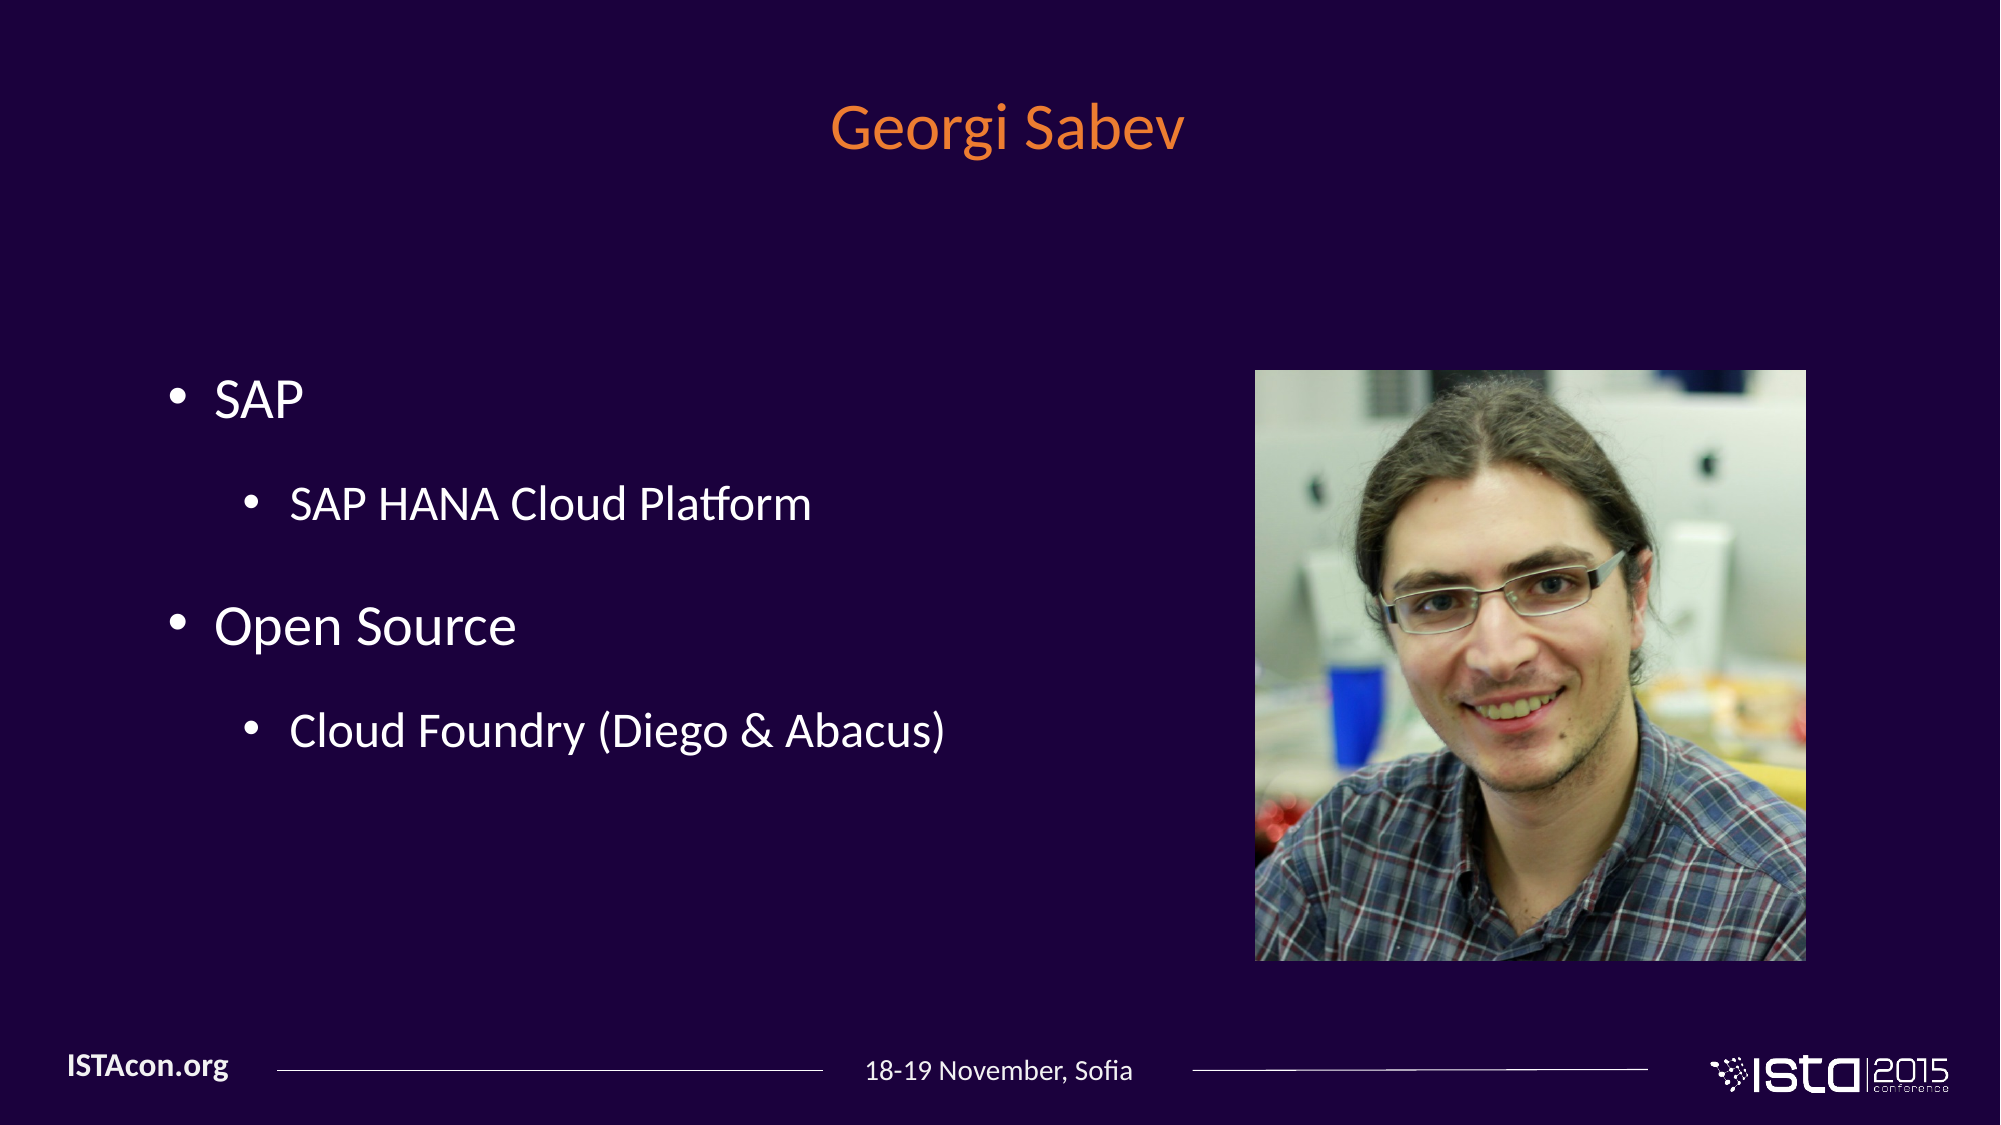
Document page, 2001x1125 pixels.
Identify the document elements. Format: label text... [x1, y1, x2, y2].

text_box 18-19 November, Sofia [849, 1048, 1151, 1101]
text_box ISTAcon.org [51, 1040, 319, 1101]
picture [1683, 1031, 1976, 1115]
text_box Georgi Sabev [242, 75, 1774, 170]
list SAP SAP HANA Cloud Platform Open Source Cloud Foundry (Diego & Abacus) [152, 318, 1863, 1014]
picture [1255, 370, 1806, 961]
